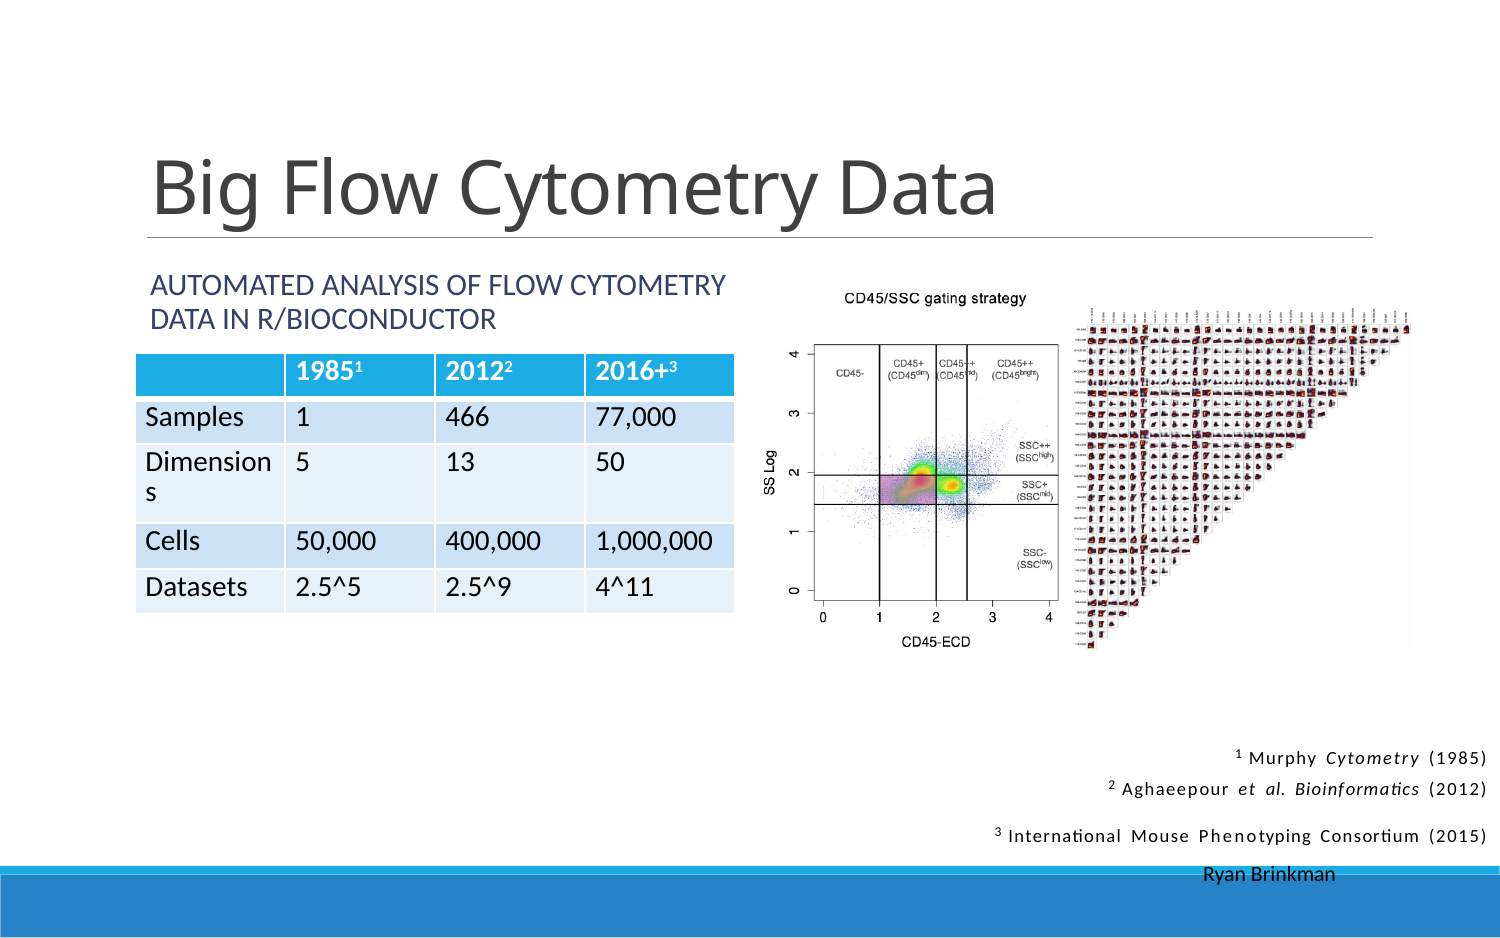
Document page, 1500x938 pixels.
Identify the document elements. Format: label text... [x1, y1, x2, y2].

table_cell 466 [436, 402, 584, 443]
table_cell 2.5^9 [436, 570, 584, 613]
text_box Ryan Brinkman [1188, 852, 1352, 894]
table_cell 4^11 [586, 570, 734, 613]
table_header 19851 [286, 354, 434, 396]
table_cell 13 [436, 445, 584, 522]
table_cell 1 [286, 402, 434, 443]
table_cell Cells [136, 524, 284, 568]
table_header 20122 [436, 354, 584, 396]
table_header [136, 354, 284, 396]
title Big Flow Cytometry Data [135, 39, 1373, 238]
table_cell 1,000,000 [586, 524, 734, 568]
table_cell 5 [286, 445, 434, 522]
text_box 1 Murphy Cytometry (1985) 2 Aghaeepour et al. Bioinformatics (2012) 3 International Mouse Phenotyping Consortium (2015) [827, 741, 1487, 848]
table_header 2016+3 [586, 354, 734, 396]
table_cell 77,000 [586, 402, 734, 443]
table_cell Datasets [136, 570, 284, 613]
text_box [763, 293, 1084, 652]
table_cell 50 [586, 445, 734, 522]
list Automated Analysis of flow cytometry data in R/Bioconductor [135, 252, 743, 353]
table_cell Dimensions [136, 445, 284, 522]
table_cell 2.5^5 [286, 570, 434, 613]
table_cell 50,000 [286, 524, 434, 568]
table_cell Samples [136, 402, 284, 443]
text_box [1073, 307, 1412, 651]
table_cell 400,000 [436, 524, 584, 568]
